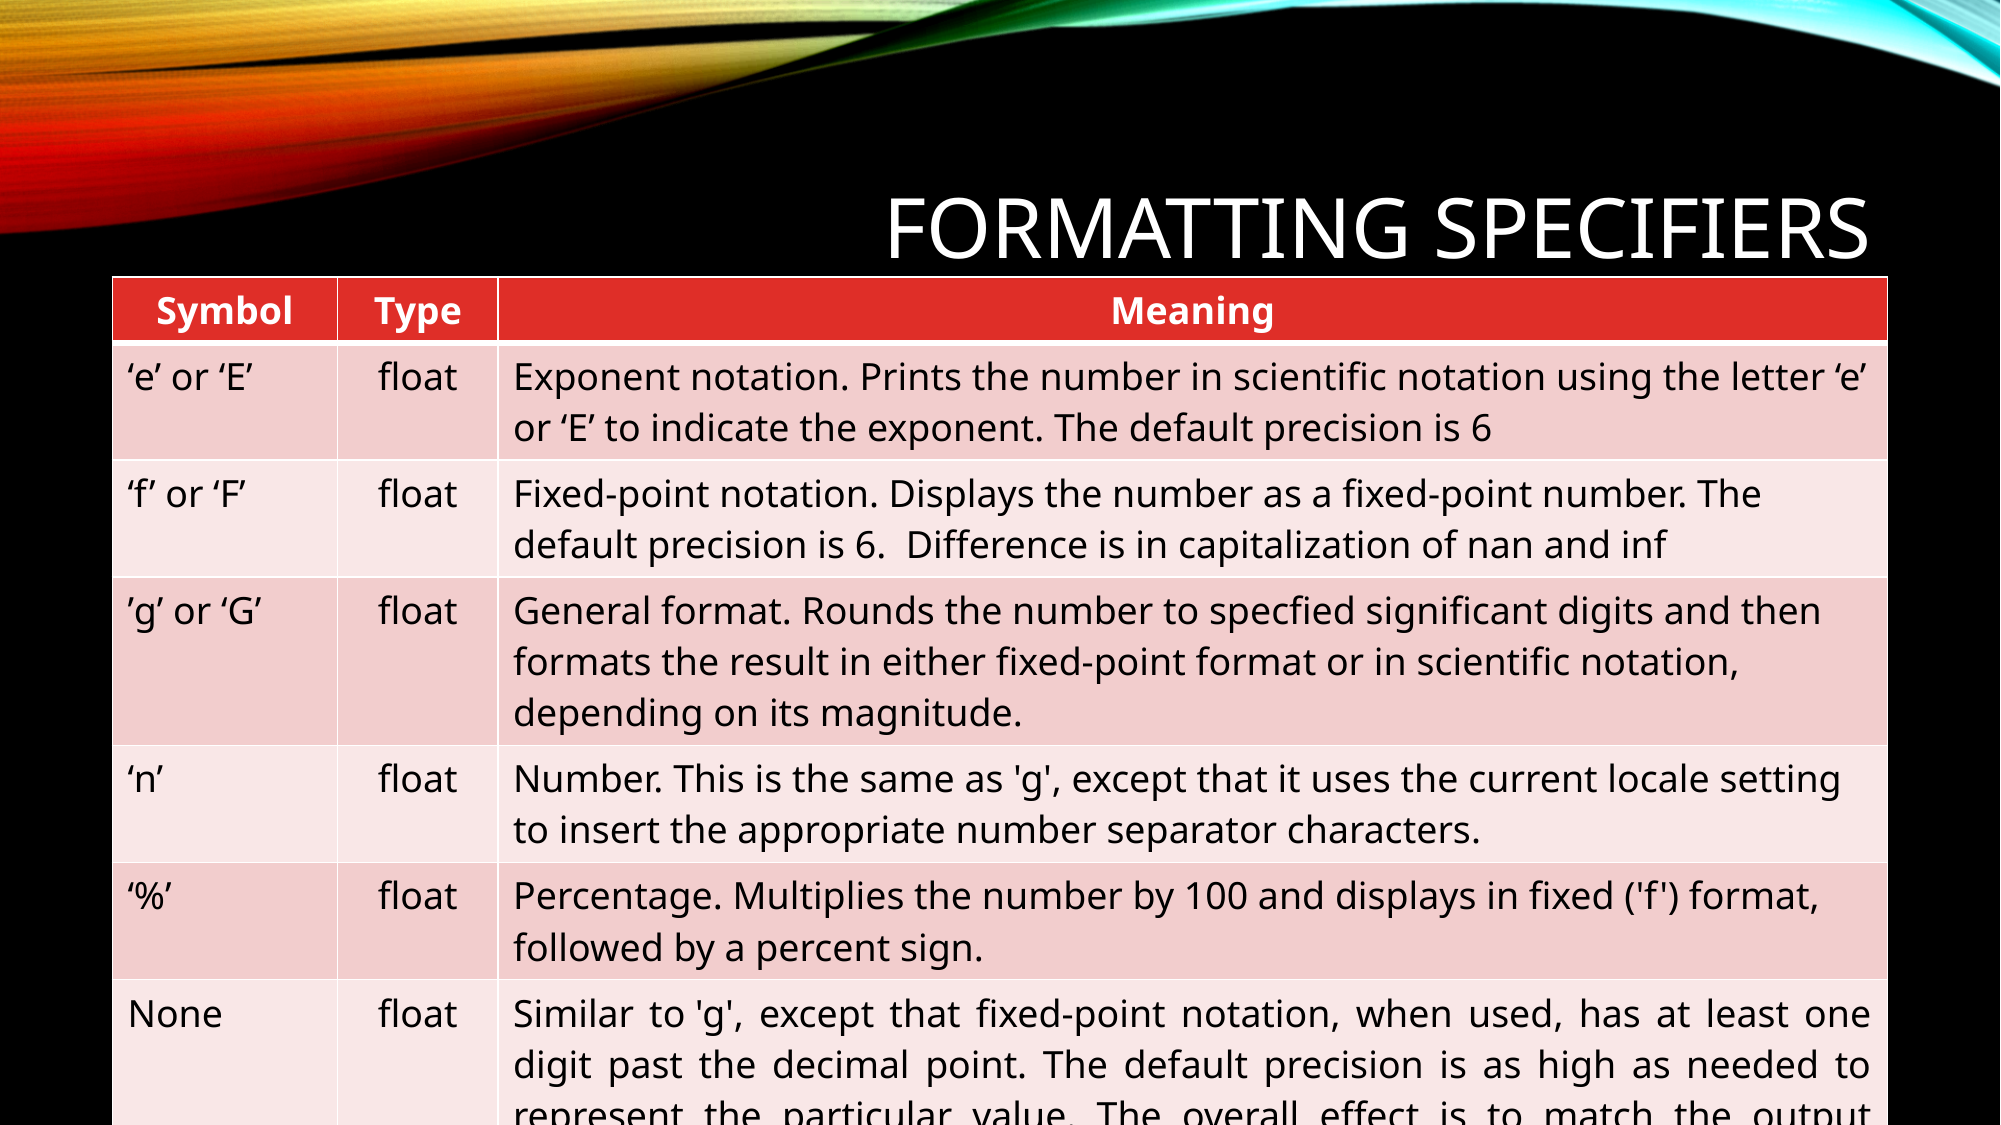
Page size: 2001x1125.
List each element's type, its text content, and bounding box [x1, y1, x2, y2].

table_cell ‘%’ [113, 863, 337, 979]
table_cell float [338, 746, 497, 862]
table_cell float [338, 346, 497, 459]
picture [0, 0, 2000, 236]
table_cell Number. This is the same as 'g', except that it uses the current locale setting to insert the appropriate number separator characters. [499, 746, 1887, 862]
table_cell float [338, 578, 497, 745]
table_cell Exponent notation. Prints the number in scientific notation using the letter ‘e’ or ‘E’ to indicate the exponent. The default precision is 6 [499, 346, 1887, 459]
table_cell ’g’ or ‘G’ [113, 578, 337, 745]
text_box Formatting Specifiers [474, 125, 1887, 276]
table_cell ‘f’ or ‘F’ [113, 461, 337, 576]
table_cell float [338, 863, 497, 979]
table_header Type [338, 278, 497, 340]
table_cell Similar to 'g', except that fixed-point notation, when used, has at least one digit past the decimal point. The default precision is as high as needed to represent the particular value. The overall effect is to match the output of str() as altered by the other format modifiers. [499, 980, 1887, 1125]
table_cell ‘n’ [113, 746, 337, 862]
table_header Meaning [499, 278, 1887, 340]
table_header Symbol [113, 278, 337, 340]
table_cell float [338, 980, 497, 1125]
table_cell Fixed-point notation. Displays the number as a fixed-point number. The default precision is 6. Difference is in capitalization of nan and inf [499, 461, 1887, 576]
table_cell Percentage. Multiplies the number by 100 and displays in fixed ('f') format, followed by a percent sign. [499, 863, 1887, 979]
table_cell float [338, 461, 497, 576]
table_cell General format. Rounds the number to specfied significant digits and then formats the result in either fixed-point format or in scientific notation, depending on its magnitude. [499, 578, 1887, 745]
table_cell ‘e’ or ‘E’ [113, 346, 337, 459]
table_cell None [113, 980, 337, 1125]
